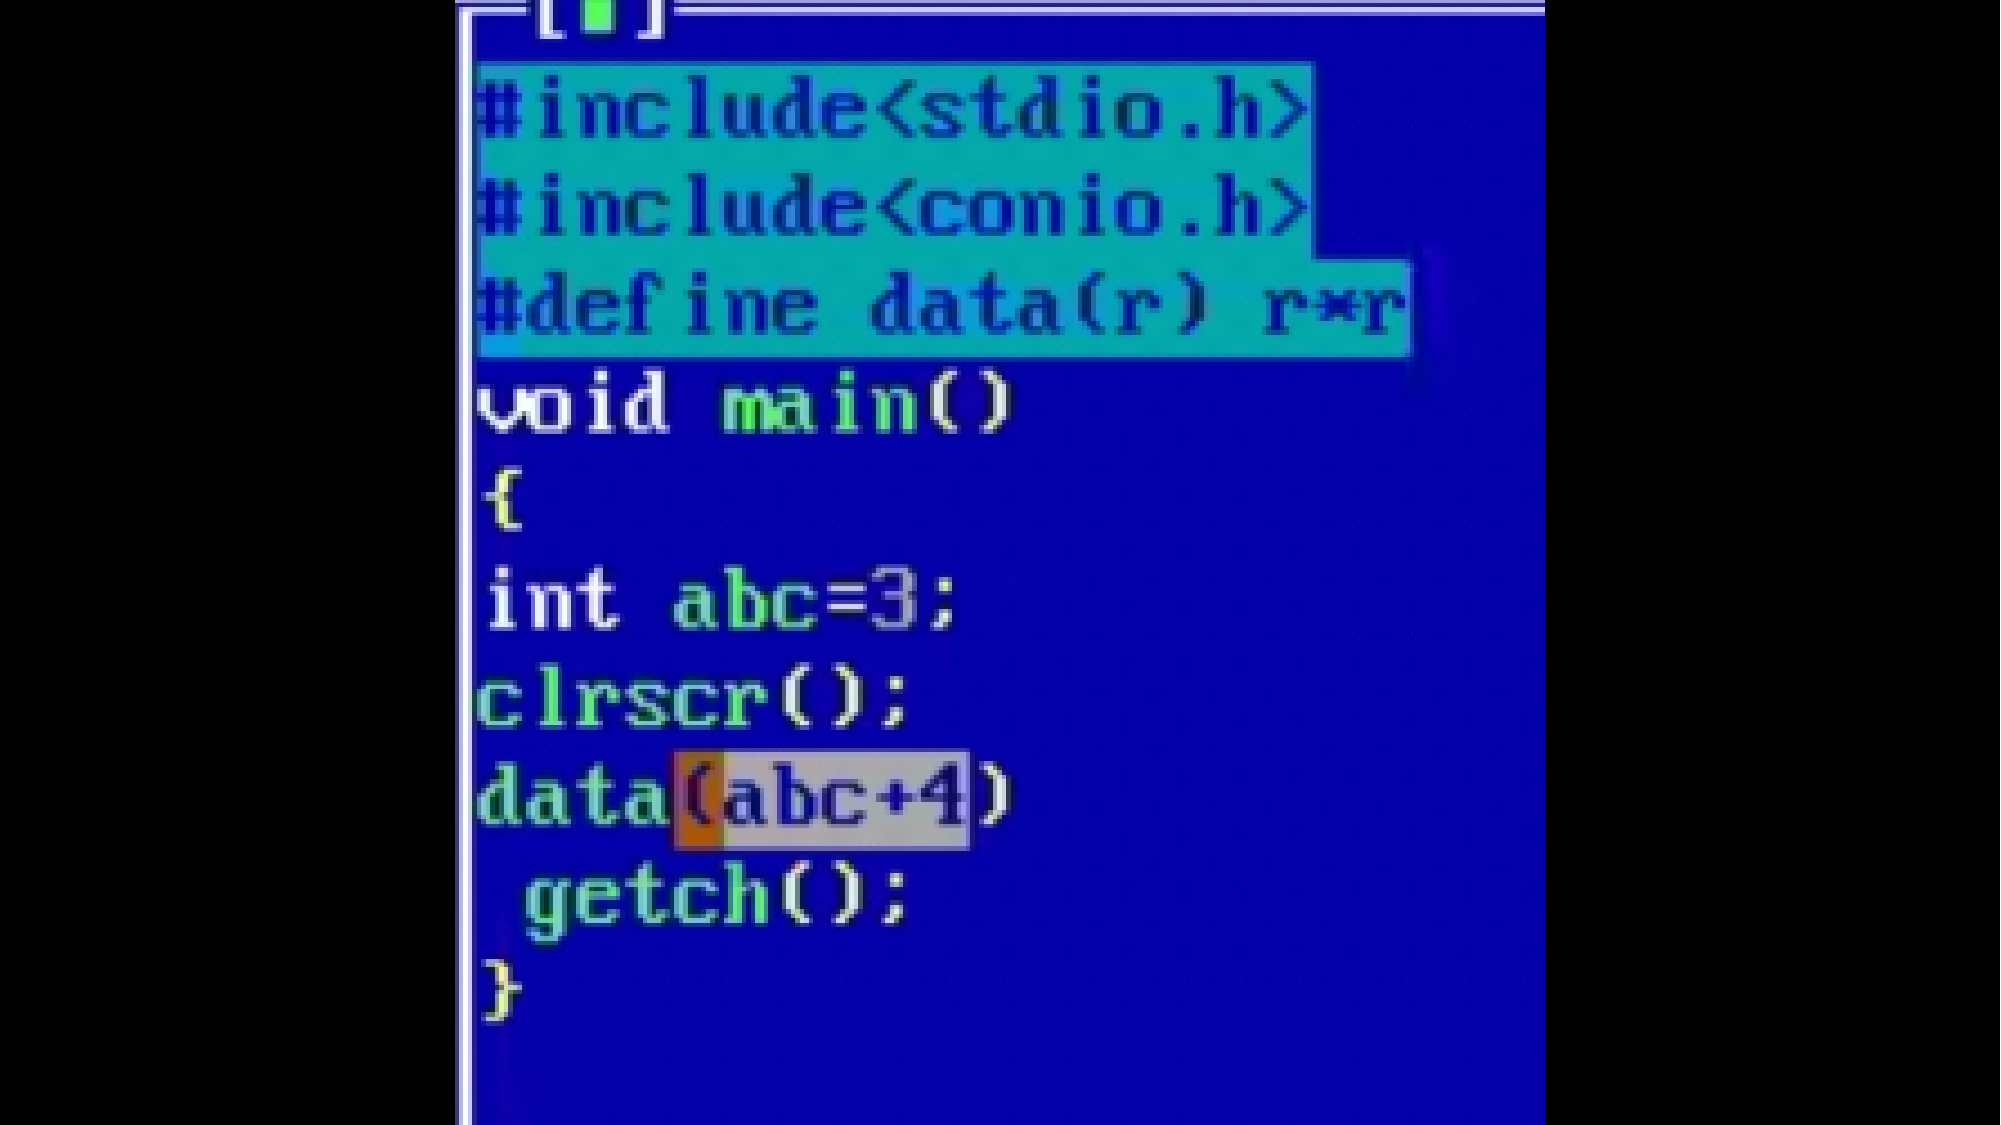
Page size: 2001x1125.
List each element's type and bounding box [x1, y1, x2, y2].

picture [455, 0, 1545, 1125]
